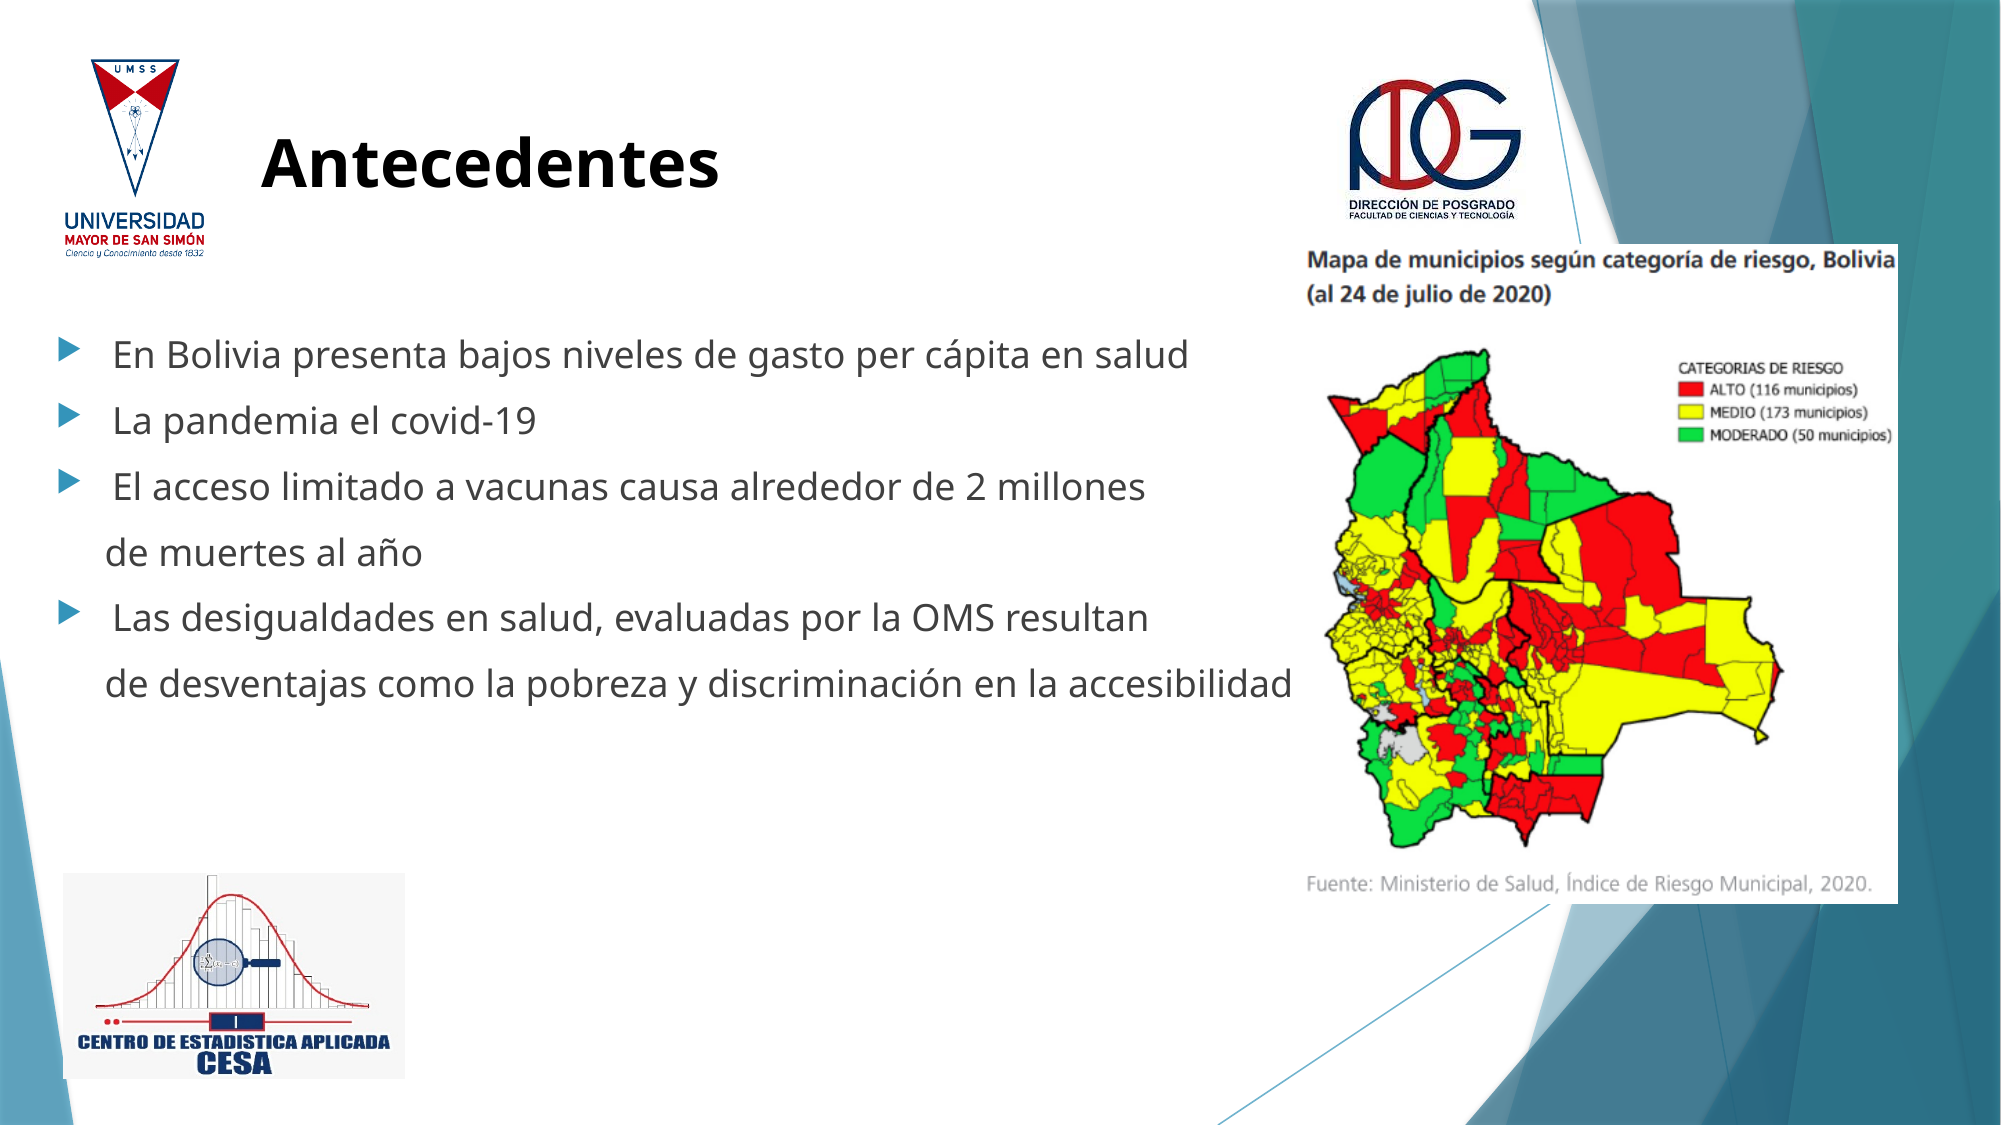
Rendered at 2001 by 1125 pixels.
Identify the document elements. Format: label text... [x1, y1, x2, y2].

list En Bolivia presenta bajos niveles de gasto per cápita en salud La pandemia el covid-19 El acceso limitado a vacunas causa alrededor de 2 millones de muertes al año Las desigualdades en salud, evaluadas por la OMS resultan de desventajas como la pobreza y discriminación en la accesibilidad [40, 323, 1295, 860]
picture [63, 873, 406, 1079]
picture [1335, 46, 1546, 232]
title Antecedentes [246, 97, 1330, 232]
picture [1300, 244, 1898, 904]
picture [64, 59, 205, 258]
